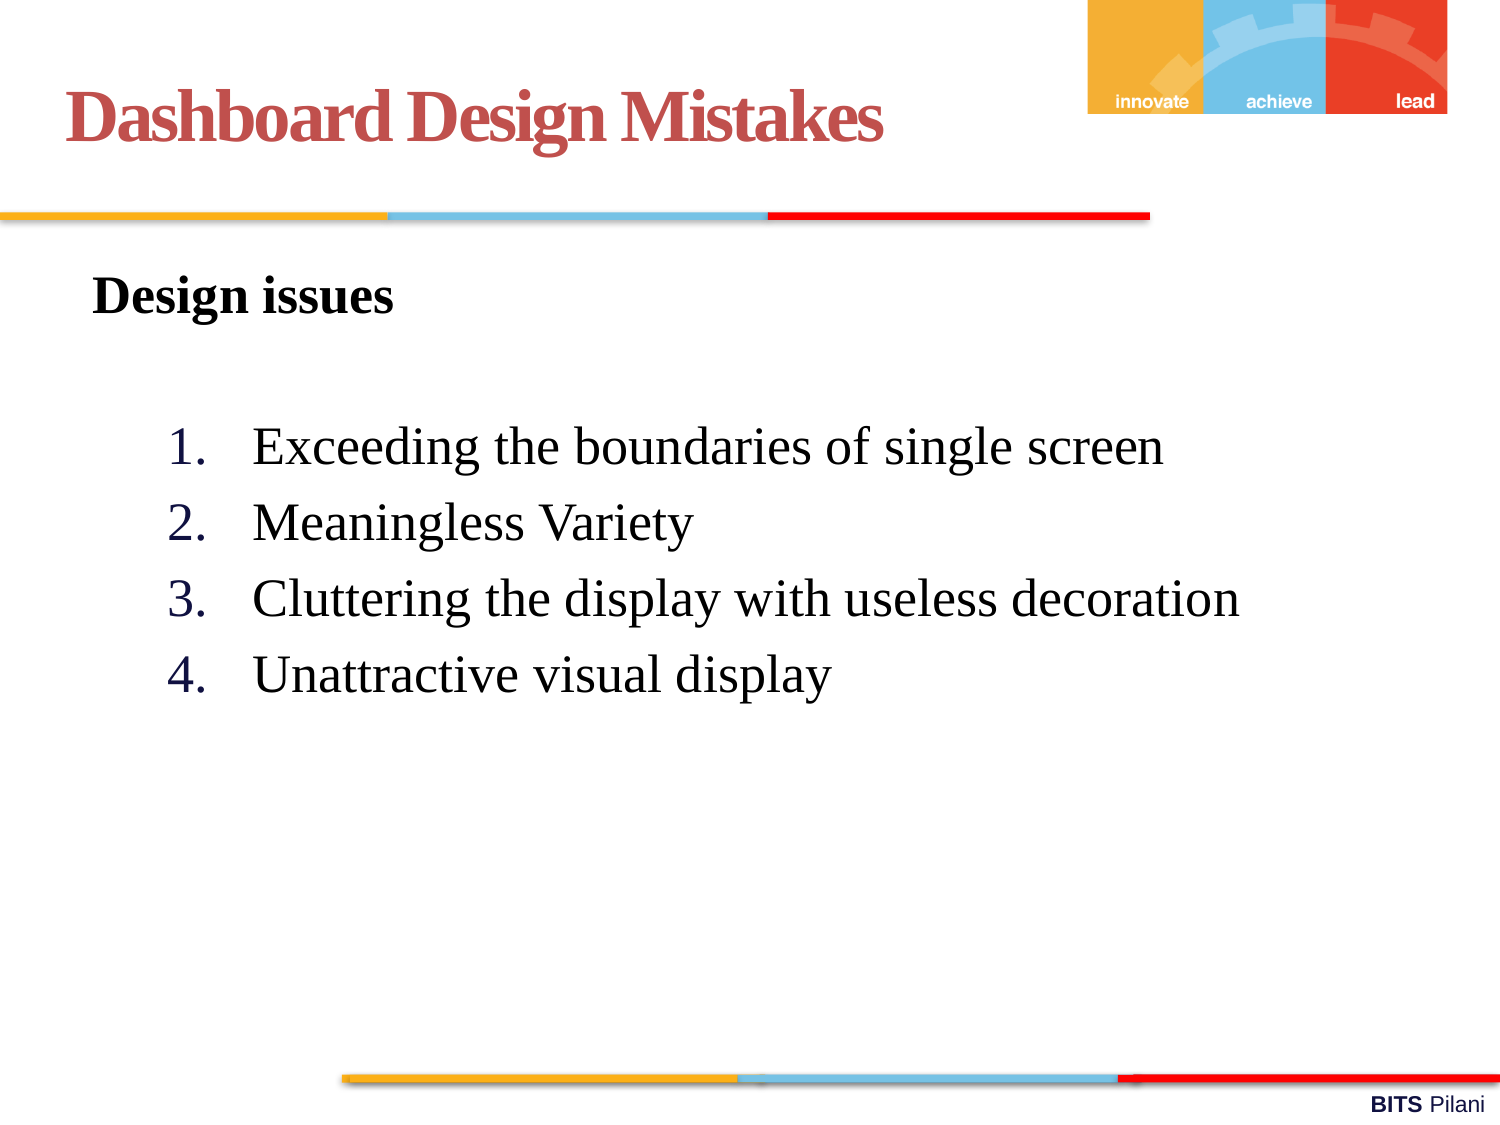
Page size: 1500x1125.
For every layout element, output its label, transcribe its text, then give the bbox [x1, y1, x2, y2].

picture [1087, 0, 1448, 114]
list Dashboard Design Mistakes [49, 24, 1088, 213]
text_box Design issues Exceeding the boundaries of single screen Meaningless Variety Cluttering the display with useless decoration Unattractive visual display [77, 251, 1500, 1013]
